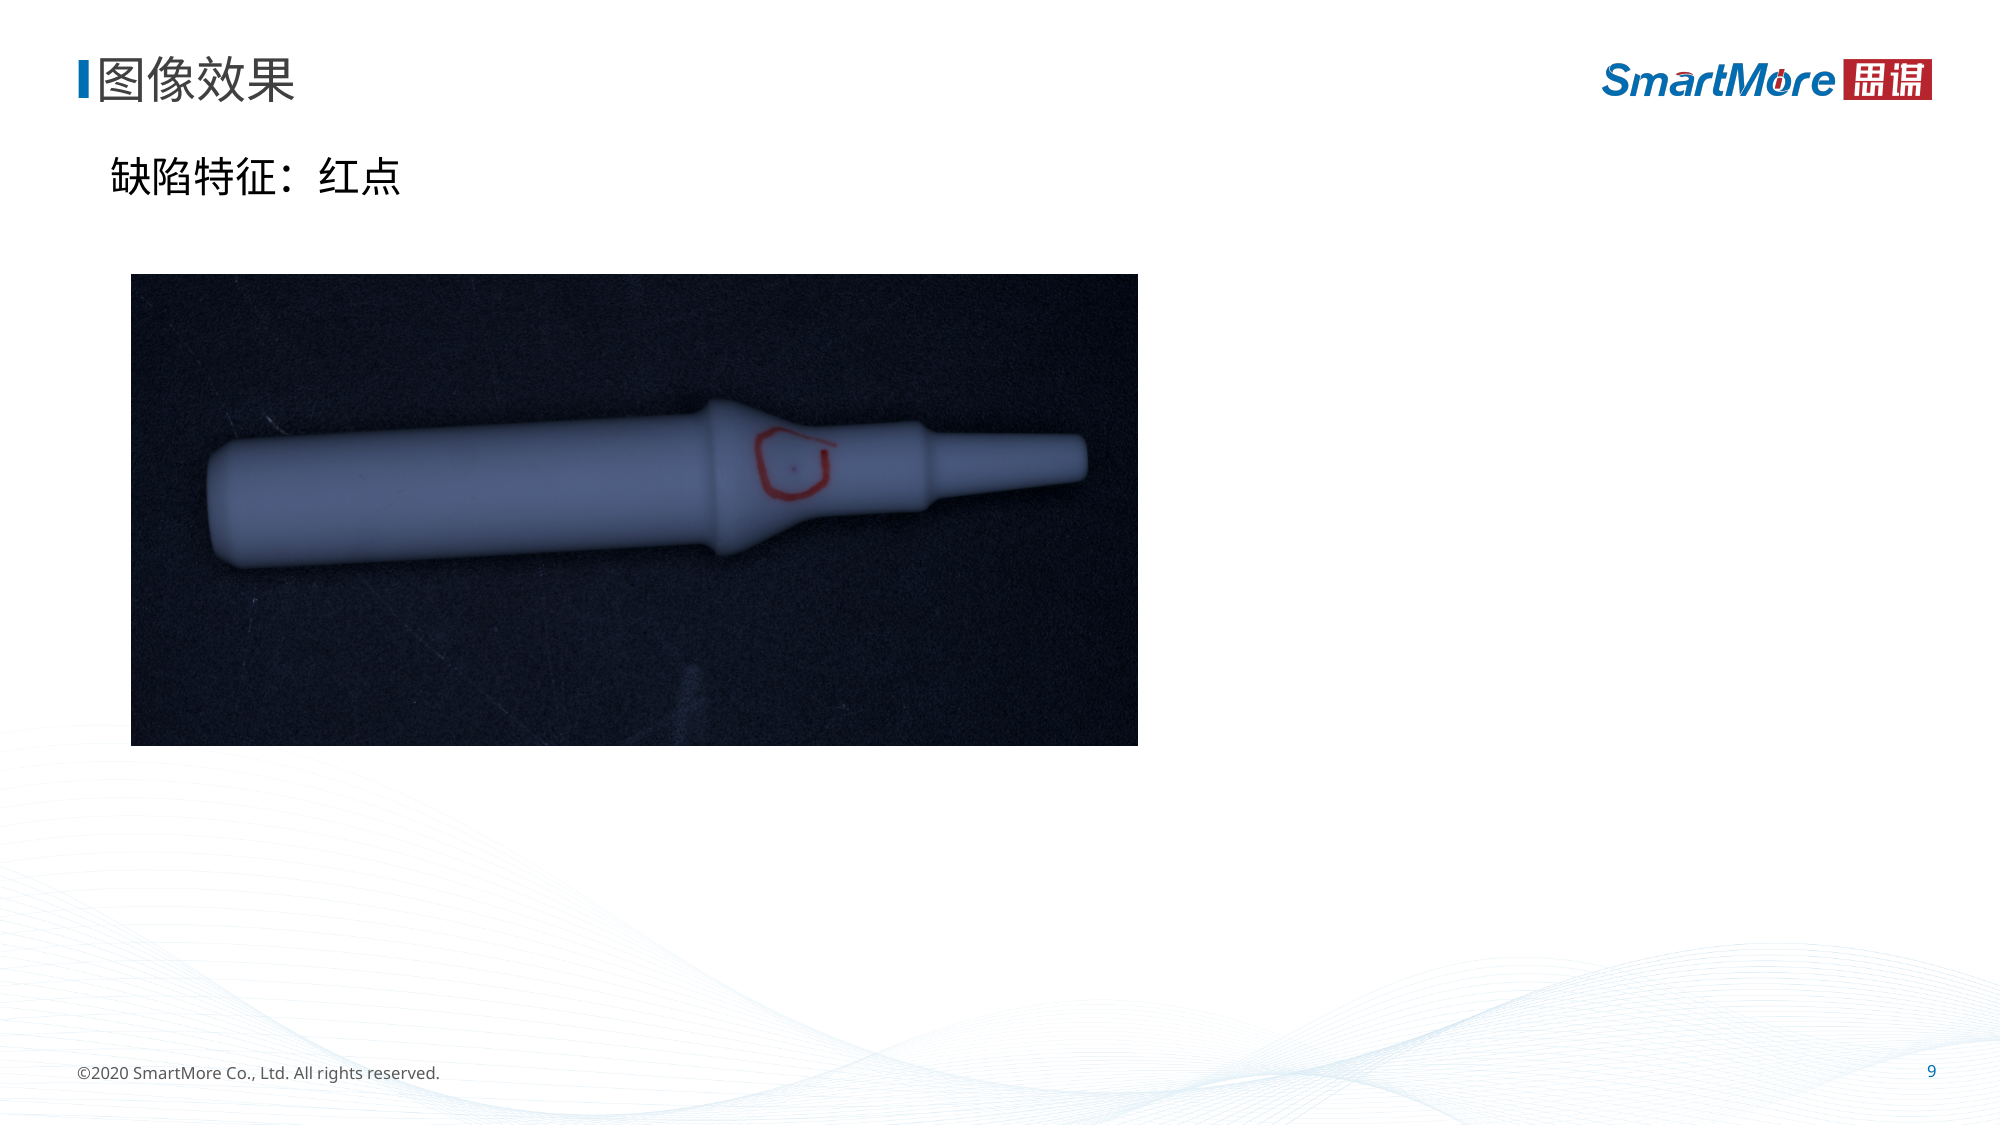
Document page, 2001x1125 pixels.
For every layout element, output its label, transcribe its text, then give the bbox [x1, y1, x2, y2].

text_box 缺陷特征：红点 [101, 142, 635, 209]
picture [0, 0, 2001, 1125]
text_box 图像效果 [87, 44, 1574, 112]
